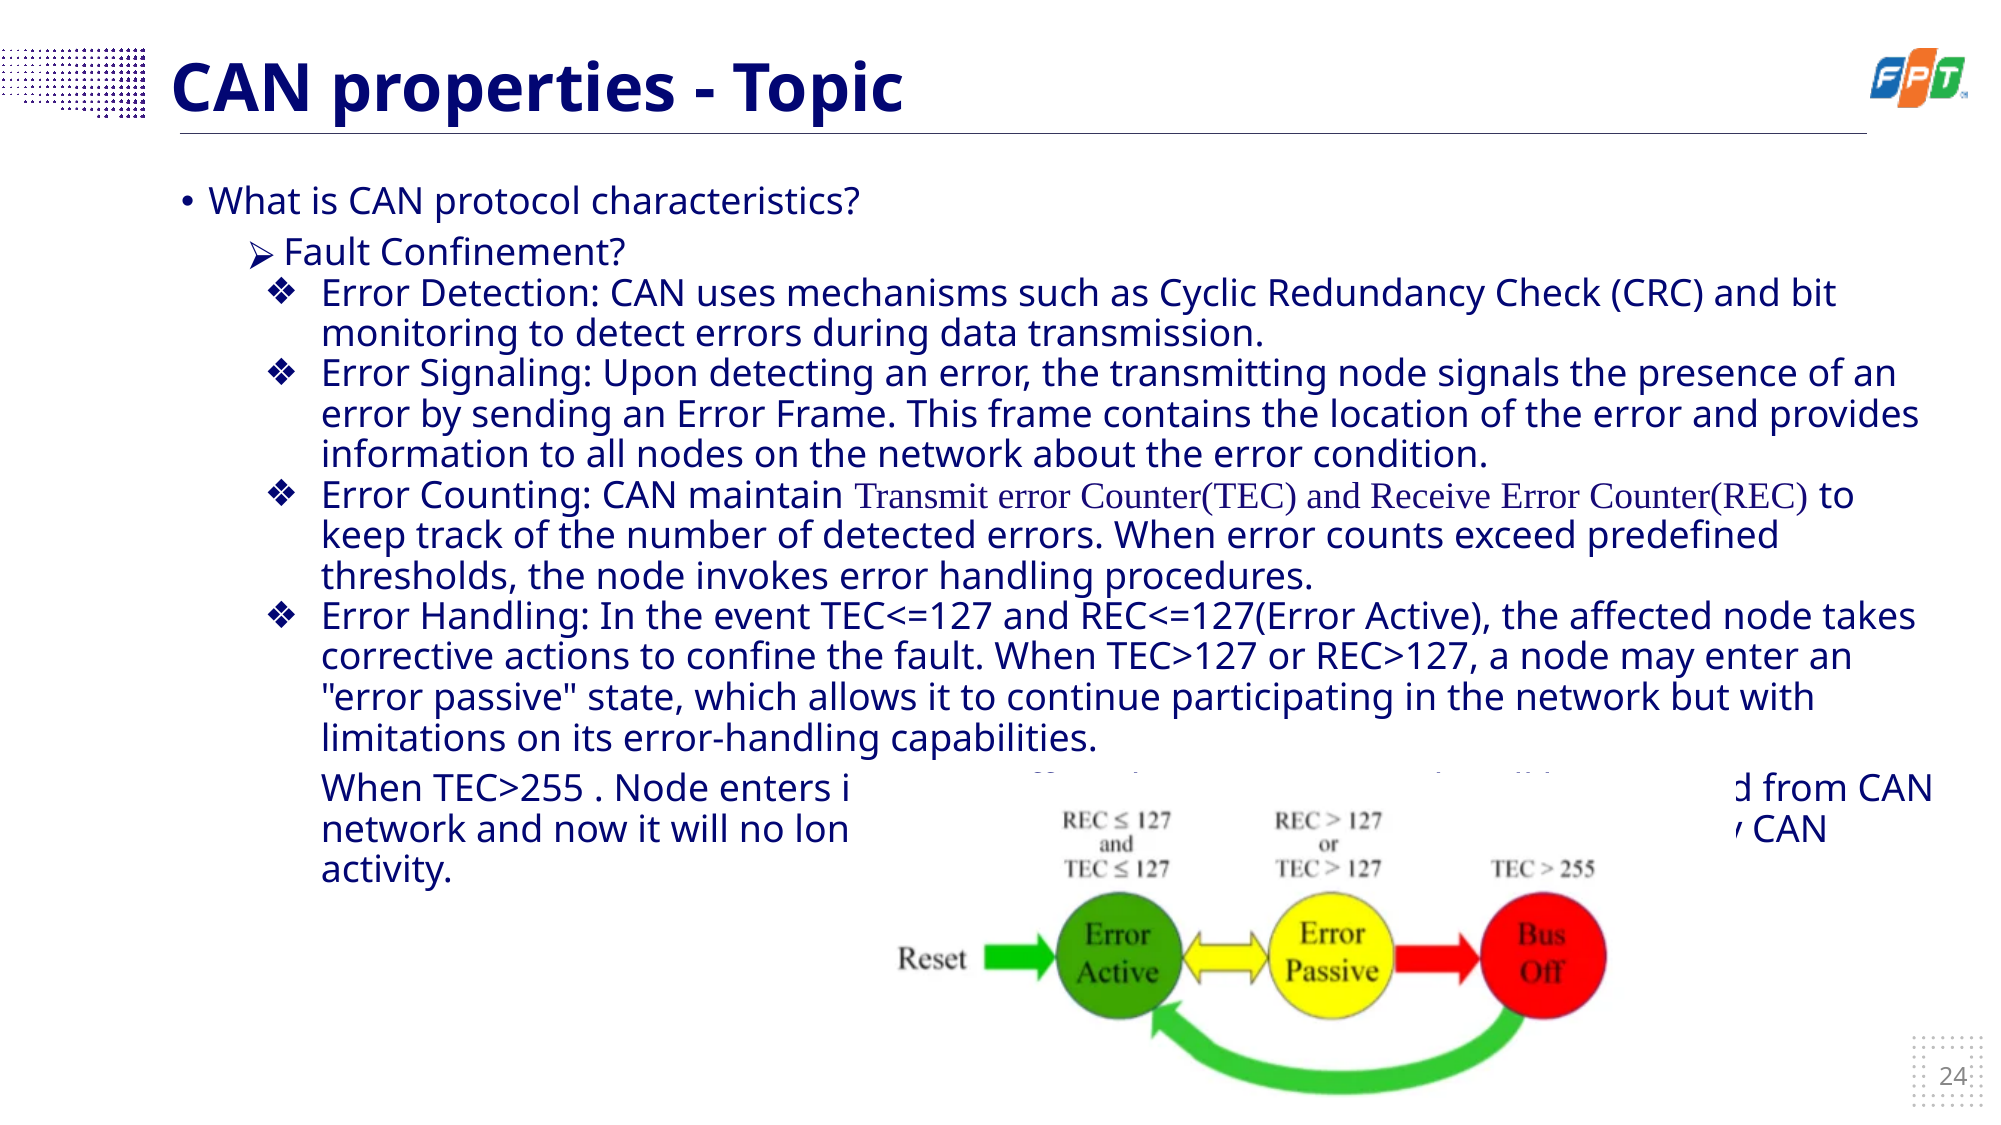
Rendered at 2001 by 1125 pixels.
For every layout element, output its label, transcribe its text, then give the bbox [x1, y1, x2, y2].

title CAN properties - Topic [155, 45, 1872, 136]
slide_number ‹#› [1898, 1047, 1983, 1108]
list What is CAN protocol characteristics? Fault Confinement? Error Detection: CAN uses mechanisms such as Cyclic Redundancy Check (CRC) and bit monitoring to detect errors during data transmission. Error Signaling: Upon detecting an error, the transmitting node signals the presence of an error by sending an Error Frame. This frame contains the location of the error and provides information to all nodes on the network about the error condition. Error Counting: CAN maintain Transmit error Counter(TEC) and Receive Error Counter(REC) to keep track of the number of detected errors. When error counts exceed predefined thresholds, the node invokes error handling procedures. Error Handling: In the event TEC<=127 and REC<=127(Error Active), the affected node takes corrective actions to confine the fault. When TEC>127 or REC>127, a node may enter an "error passive" state, which allows it to continue participating in the network but with limitations on its error-handling capabilities. When TEC>255 . Node enters into Bus-Off. In this state CAN node will be removed from CAN network and now it will no longer available. on CAN network to participate in any CAN activity. [155, 174, 1965, 829]
picture [852, 773, 1737, 1098]
picture [1872, 48, 1968, 111]
